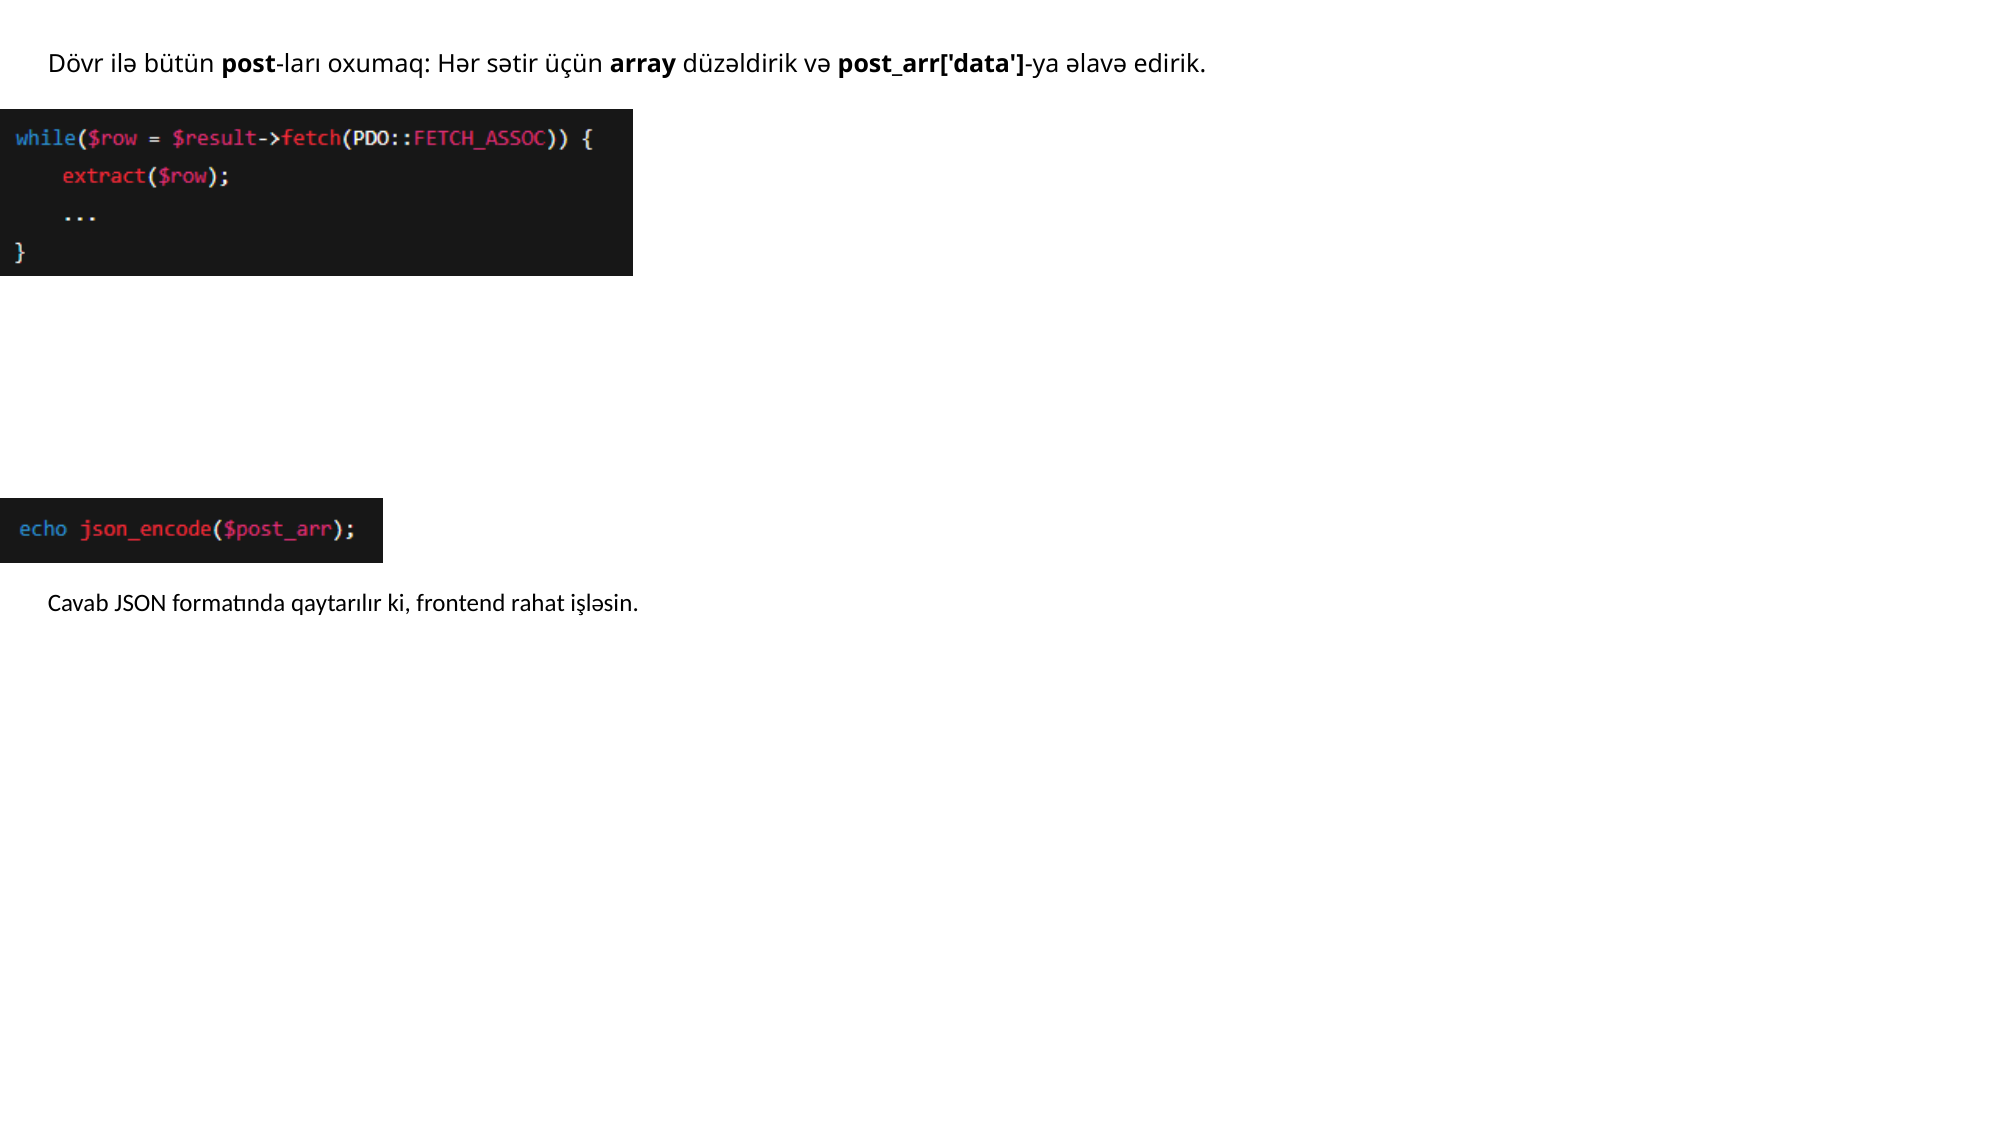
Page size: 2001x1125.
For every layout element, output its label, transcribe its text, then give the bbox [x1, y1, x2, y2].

text_box Dövr ilə bütün post-ları oxumaq: Hər sətir üçün array düzəldirik və post_arr['data']-ya əlavə edirik. Cavab JSON formatında qaytarılır ki, frontend rahat işləsin. [33, 40, 1973, 624]
picture [0, 109, 633, 276]
picture [0, 498, 383, 563]
